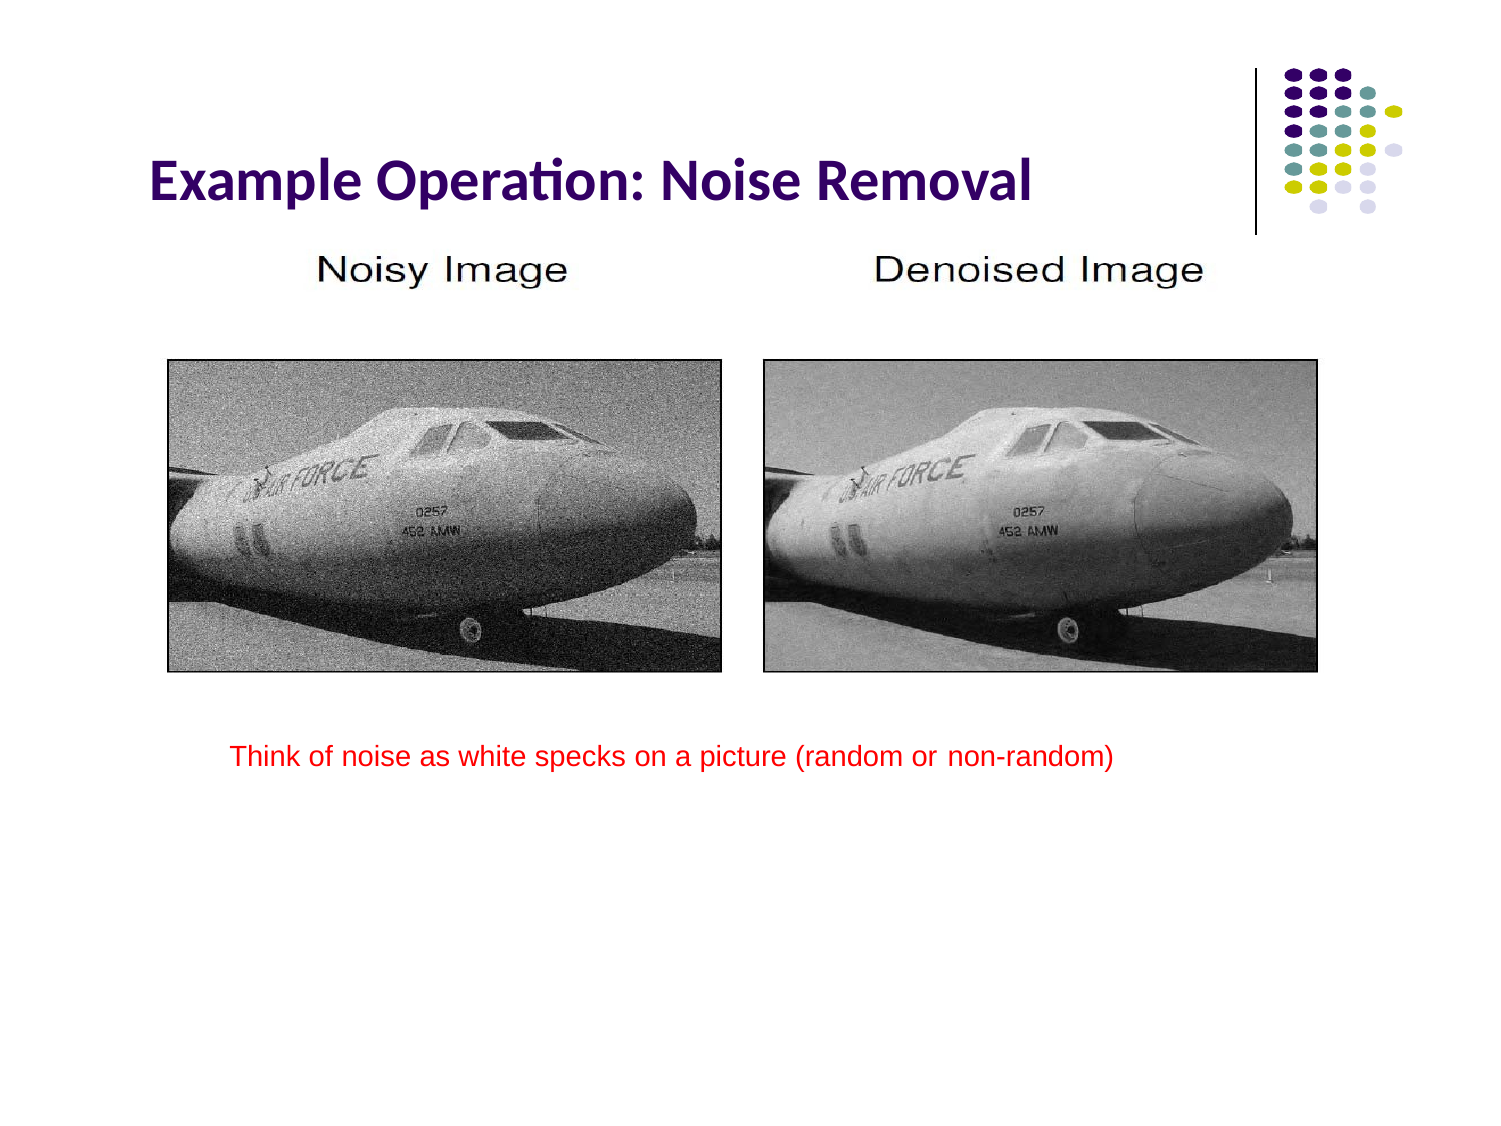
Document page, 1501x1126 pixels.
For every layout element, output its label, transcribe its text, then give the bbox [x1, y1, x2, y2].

picture [1309, 68, 1328, 82]
picture [1334, 105, 1352, 118]
picture [1334, 86, 1352, 100]
picture [1284, 105, 1303, 118]
picture [1359, 143, 1376, 157]
picture [1284, 162, 1303, 176]
picture [1309, 180, 1328, 194]
picture [1309, 124, 1328, 138]
picture [1309, 143, 1328, 157]
title Example Operation: Noise Removal [148, 138, 1155, 235]
picture [1284, 68, 1303, 82]
picture [1359, 162, 1376, 176]
picture [1334, 162, 1352, 176]
picture [1384, 105, 1403, 118]
picture [1334, 68, 1352, 82]
picture [1334, 124, 1352, 138]
picture [1309, 105, 1328, 118]
picture [1359, 124, 1376, 138]
picture [1384, 143, 1403, 157]
text_box Think of noise as white specks on a picture (random or non-random) [227, 736, 1262, 773]
picture [1284, 124, 1303, 138]
picture [1284, 86, 1303, 100]
picture [1359, 180, 1376, 194]
picture [1284, 143, 1303, 157]
text_box [124, 235, 1337, 708]
picture [1309, 199, 1328, 214]
picture [1359, 199, 1376, 214]
picture [1309, 162, 1328, 176]
picture [1334, 180, 1352, 194]
picture [1359, 105, 1376, 118]
picture [1359, 86, 1376, 100]
picture [1309, 86, 1328, 100]
picture [1284, 180, 1303, 194]
picture [1334, 143, 1352, 157]
